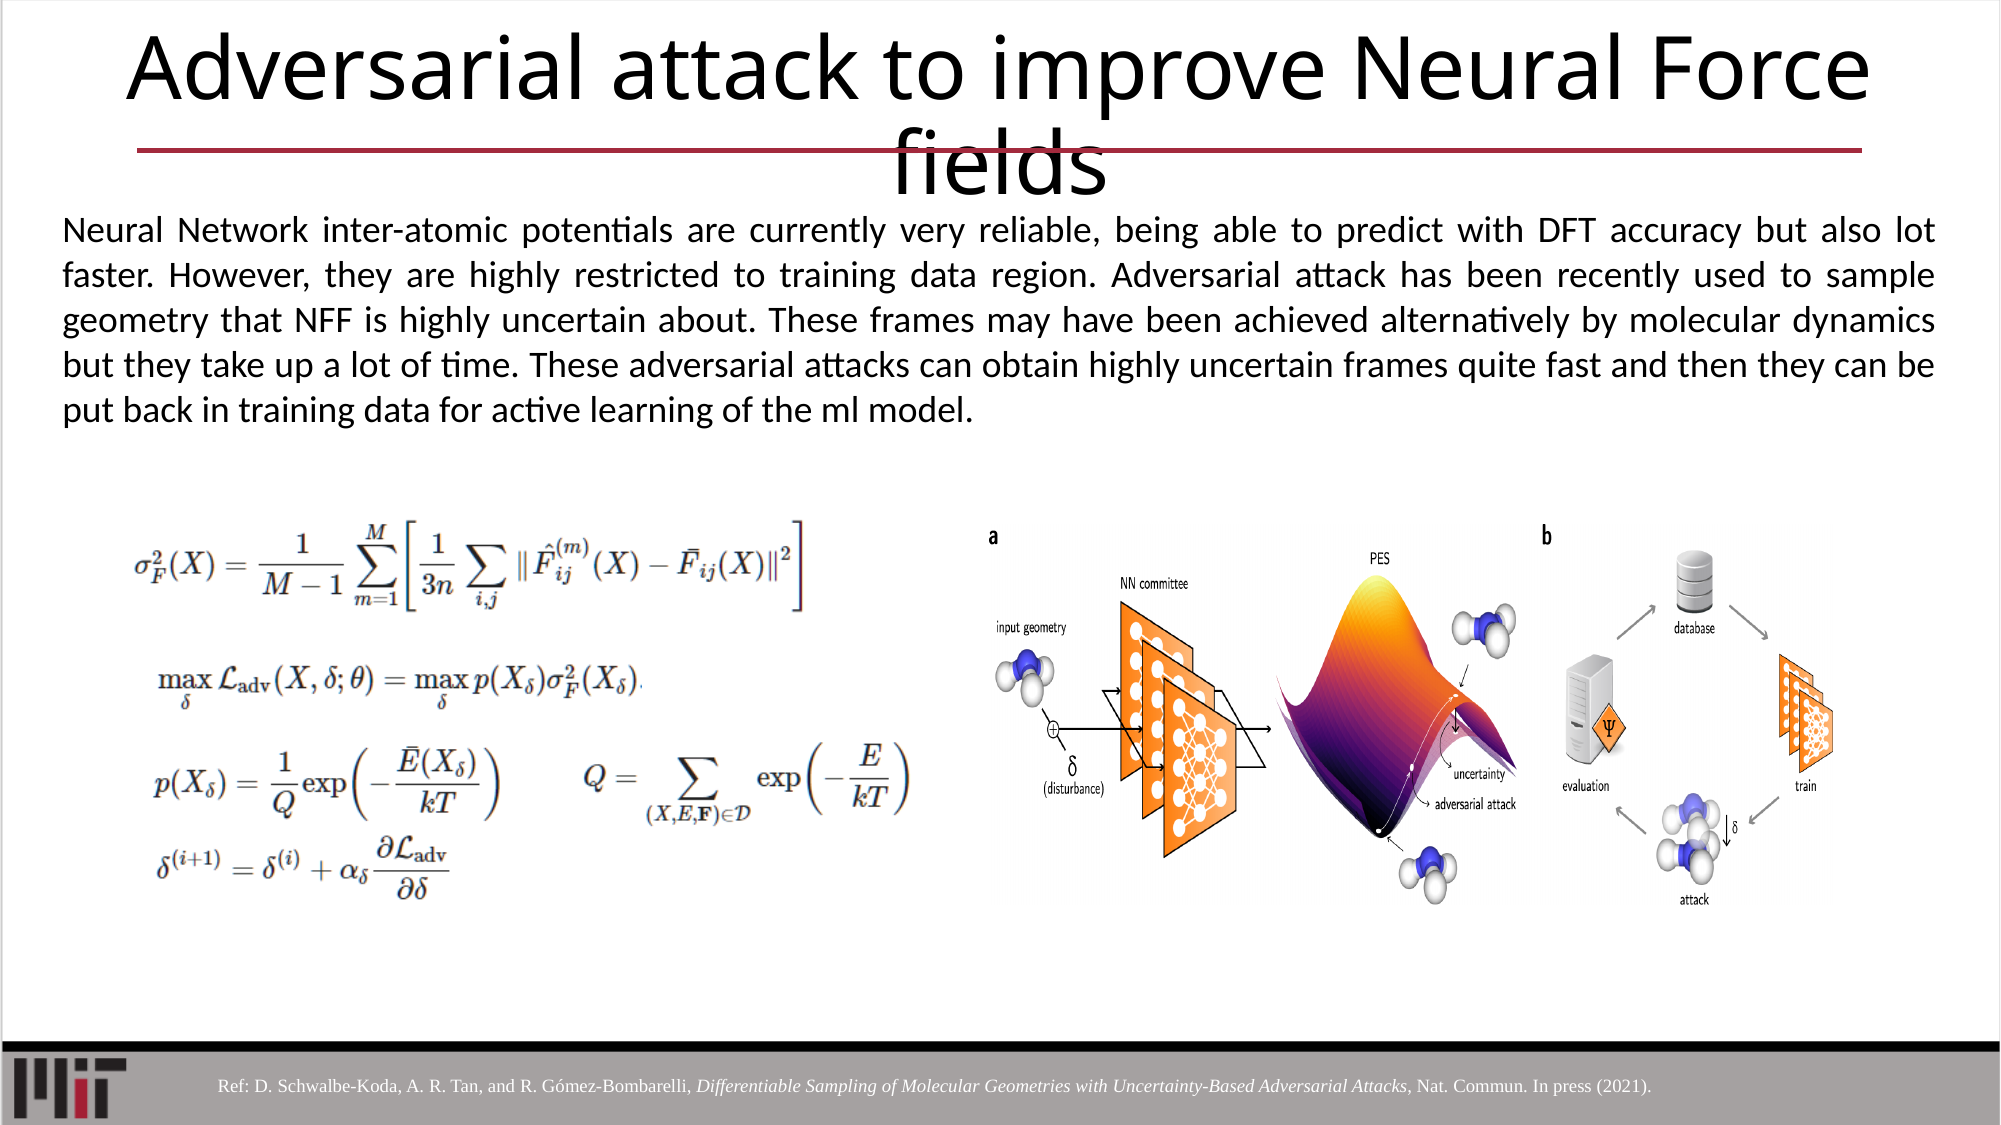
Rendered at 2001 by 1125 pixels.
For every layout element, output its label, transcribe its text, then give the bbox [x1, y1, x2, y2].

text_box Ref: D. Schwalbe-Koda, A. R. Tan, and R. Gómez-Bombarelli, Differentiable Sampling of Molecular Geometries with Uncertainty-Based Adversarial Attacks, Nat. Commun. In press (2021). [202, 1064, 1670, 1104]
picture [0, 0, 2001, 1125]
text_box Neural Network inter-atomic potentials are currently very reliable, being able to predict with DFT accuracy but also lot faster. However, they are highly restricted to training data region. Adversarial attack has been recently used to sample geometry that NFF is highly uncertain about. These frames may have been achieved alternatively by molecular dynamics but they take up a lot of time. These adversarial attacks can obtain highly uncertain frames quite fast and then they can be put back in training data for active learning of the ml model. [47, 197, 1953, 438]
title Adversarial attack to improve Neural Force fields [94, 10, 1906, 197]
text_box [94, 501, 916, 905]
